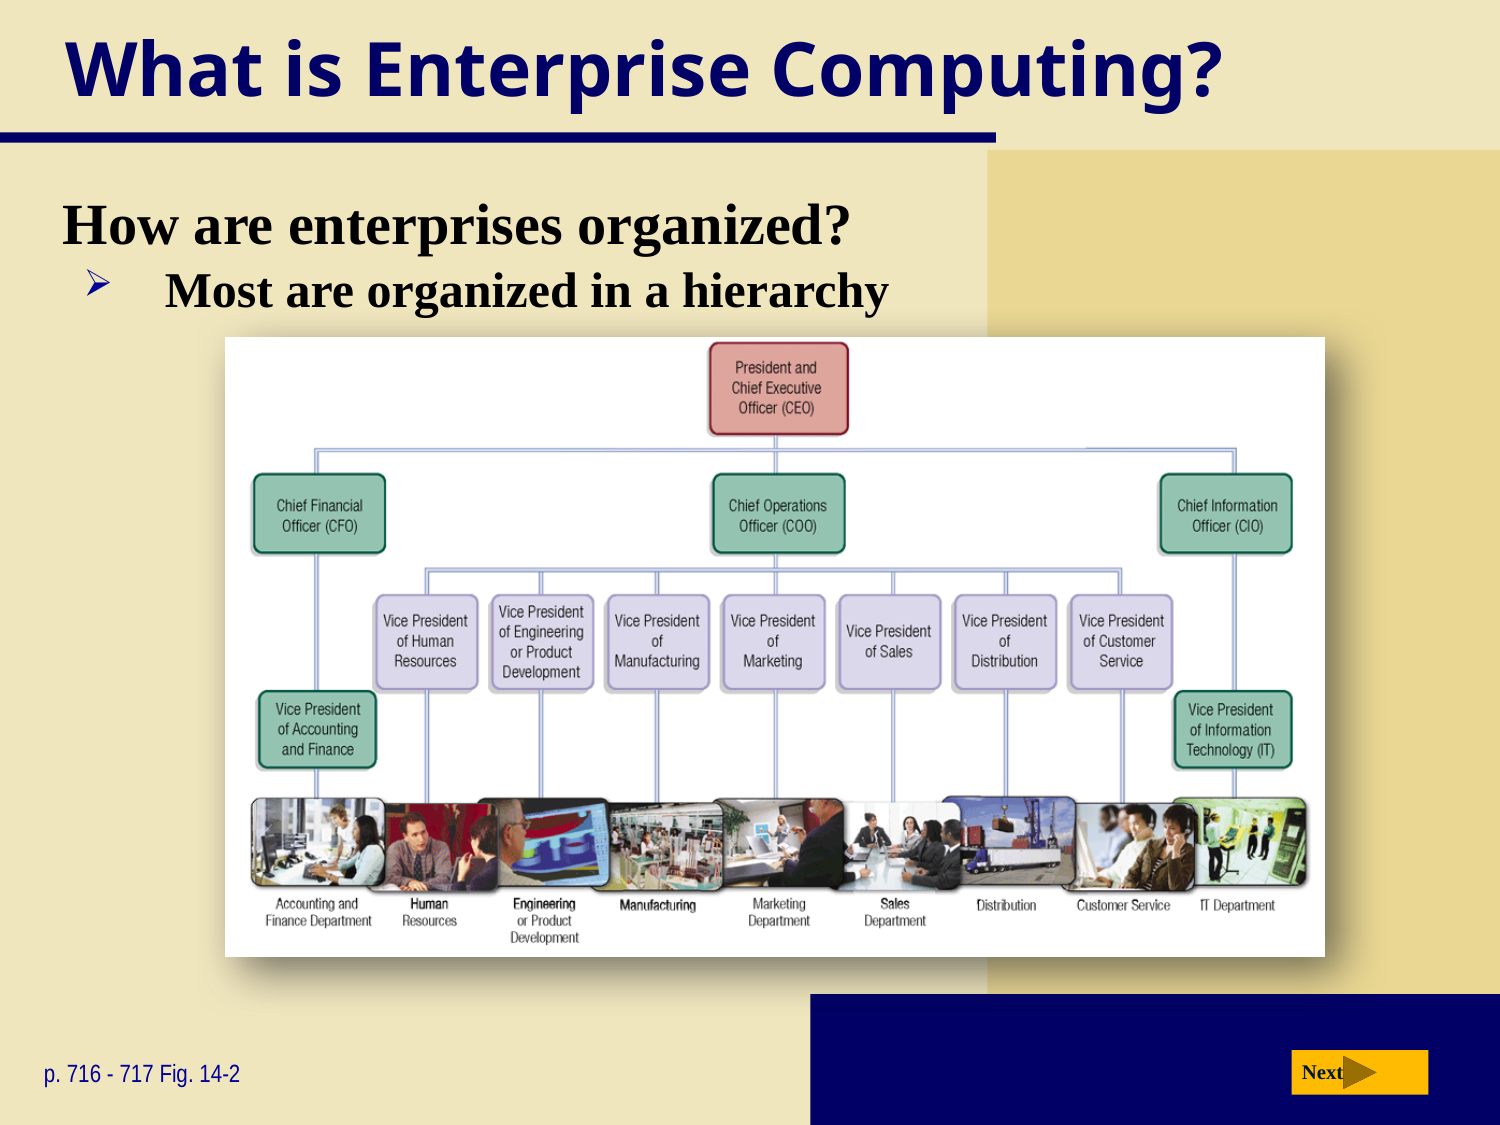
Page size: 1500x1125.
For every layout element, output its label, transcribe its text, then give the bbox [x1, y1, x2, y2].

list How are enterprises organized? [47, 178, 1457, 288]
text_box Most are organized in a hierarchy [50, 249, 1438, 525]
title What is Enterprise Computing? [49, 0, 1459, 133]
text_box p. 716 - 717 Fig. 14-2 [29, 1050, 284, 1095]
picture [224, 337, 1326, 957]
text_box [1286, 1049, 1429, 1095]
